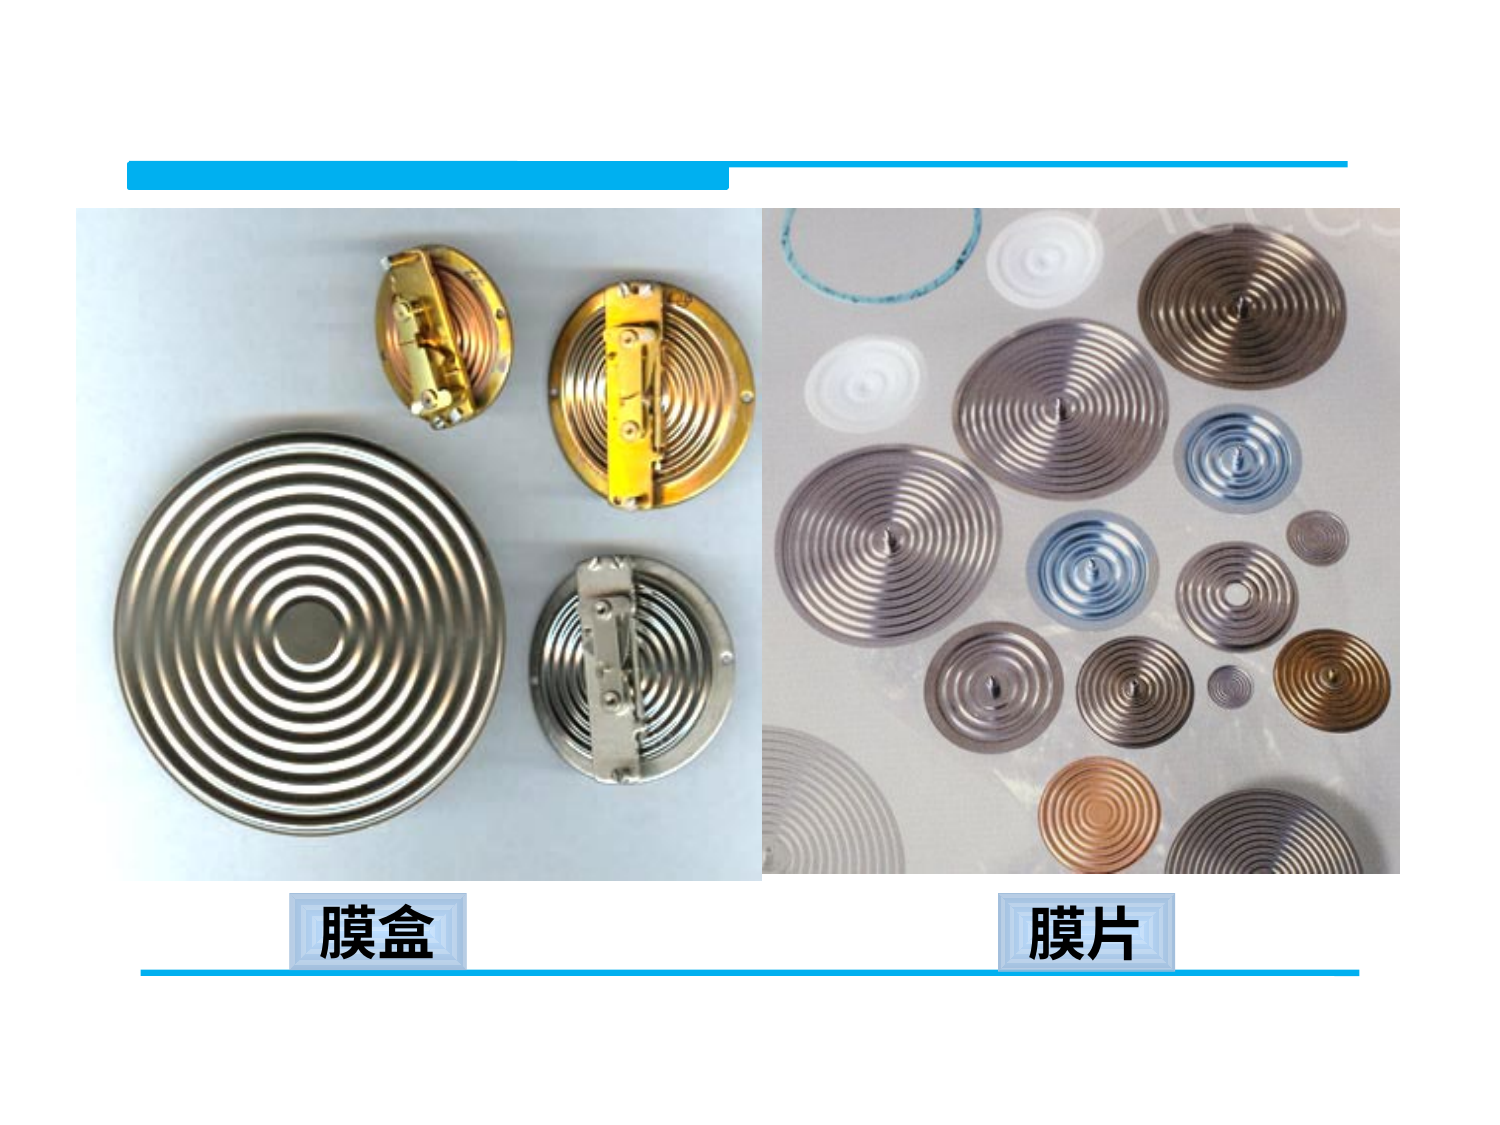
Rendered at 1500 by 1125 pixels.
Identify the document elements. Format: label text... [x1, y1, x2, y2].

text_box 膜片 [998, 893, 1176, 972]
text_box 膜盒 [289, 893, 467, 971]
picture [76, 207, 1400, 881]
